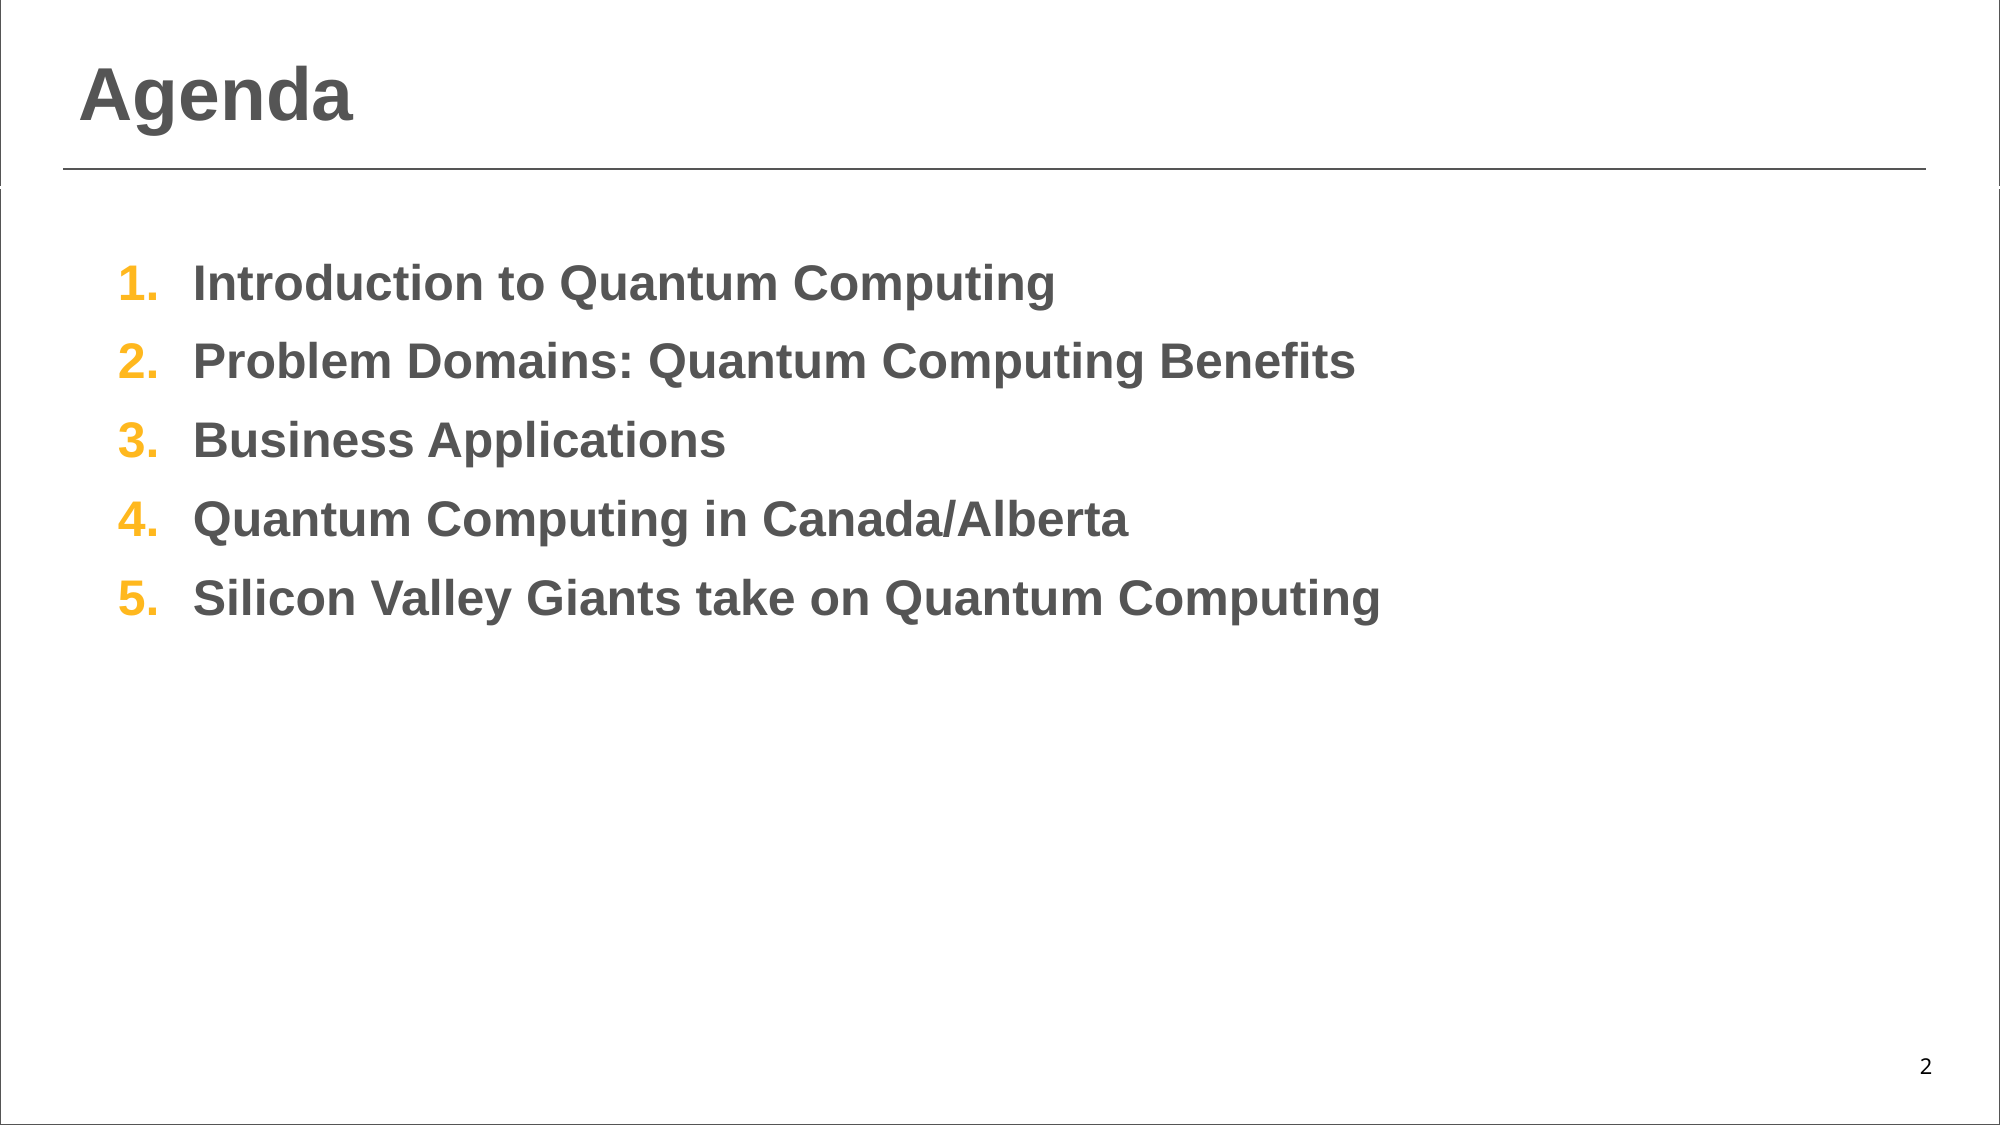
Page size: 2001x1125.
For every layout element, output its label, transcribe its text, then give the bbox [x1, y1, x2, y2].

text_box Introduction to Quantum Computing Problem Domains: Quantum Computing Benefits Business Applications Quantum Computing in Canada/Alberta Silicon Valley Giants take on Quantum Computing [103, 242, 1886, 1020]
slide_number 2 [1497, 1037, 1948, 1098]
title Agenda [63, 50, 1744, 141]
